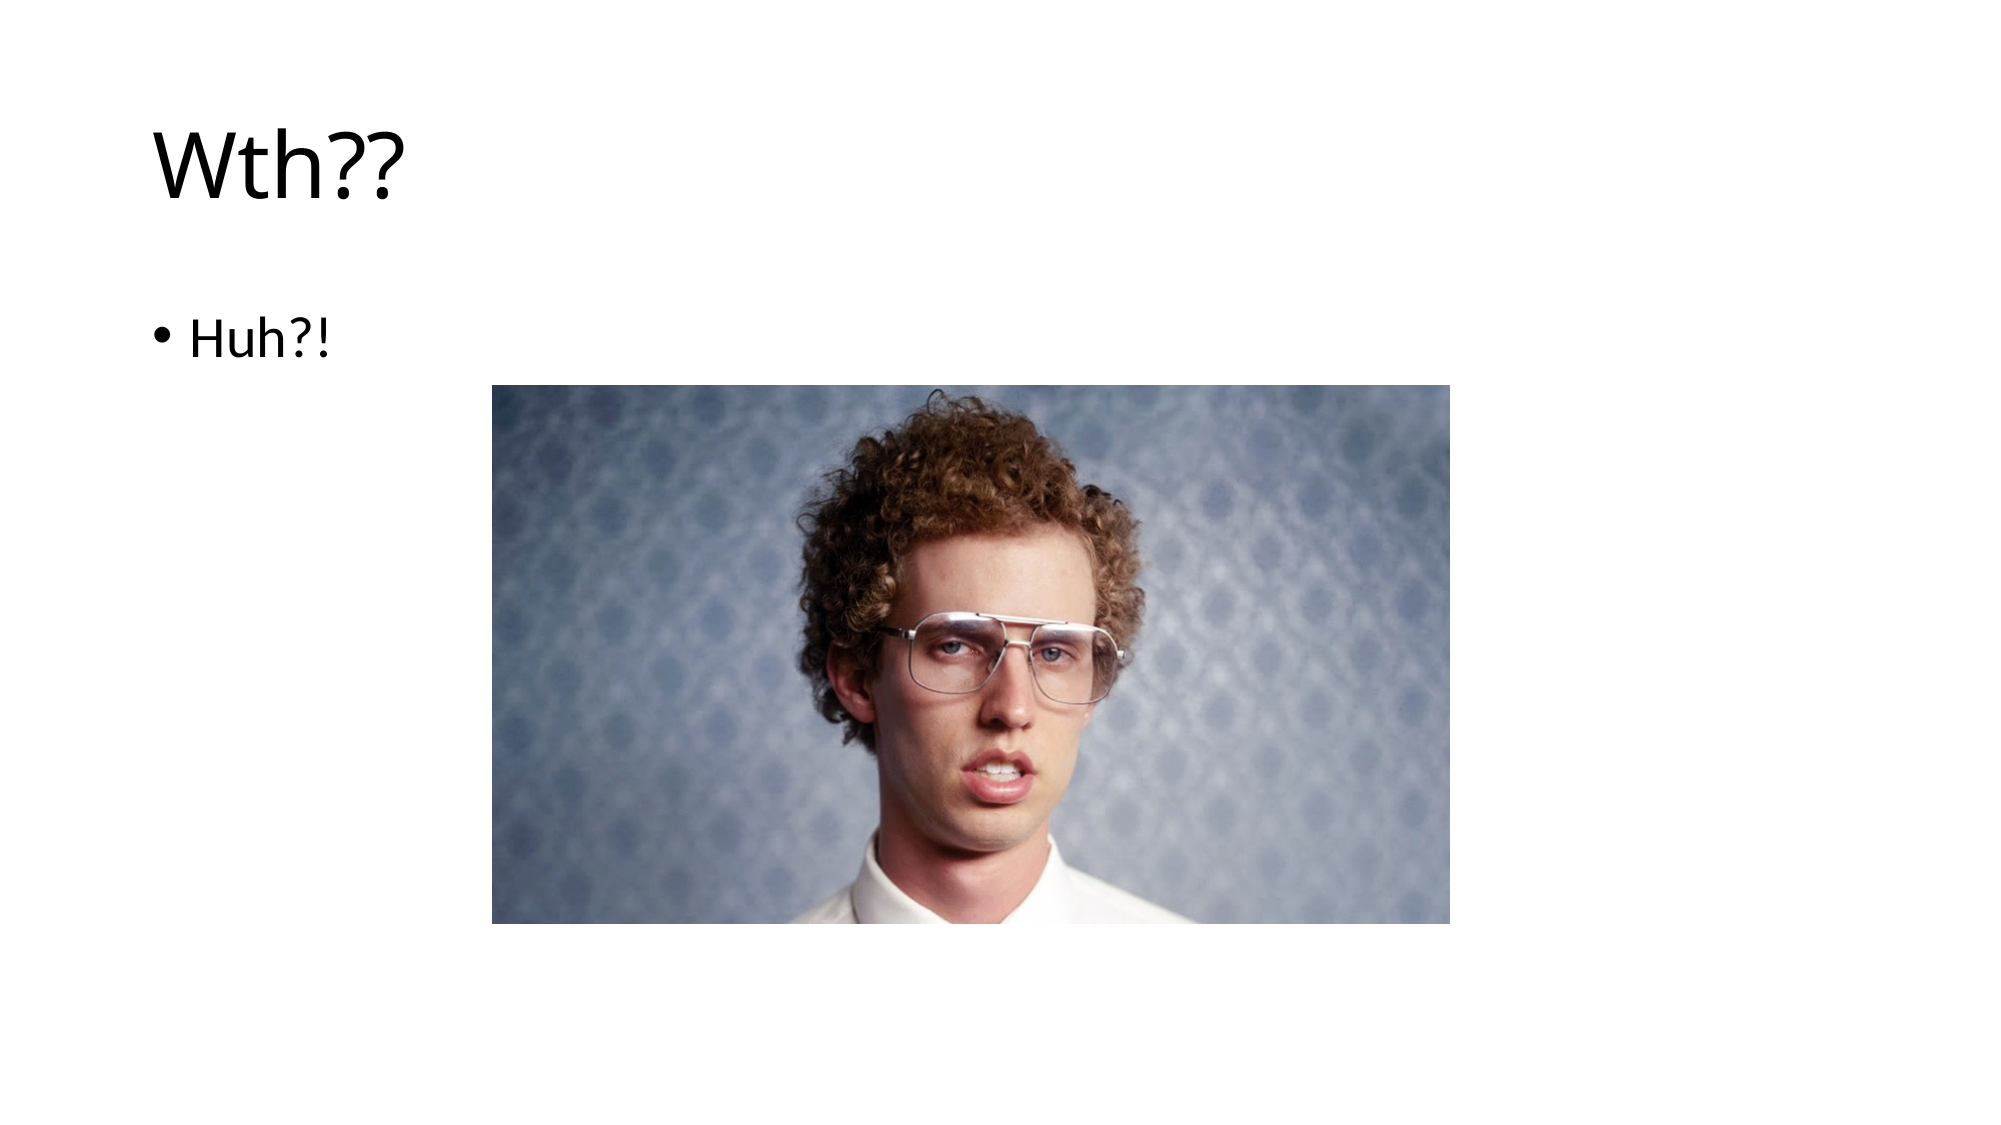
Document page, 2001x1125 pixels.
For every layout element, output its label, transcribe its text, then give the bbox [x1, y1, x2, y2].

list Huh?! [137, 299, 1863, 1014]
title Wth?? [137, 59, 1863, 278]
picture [492, 385, 1450, 924]
